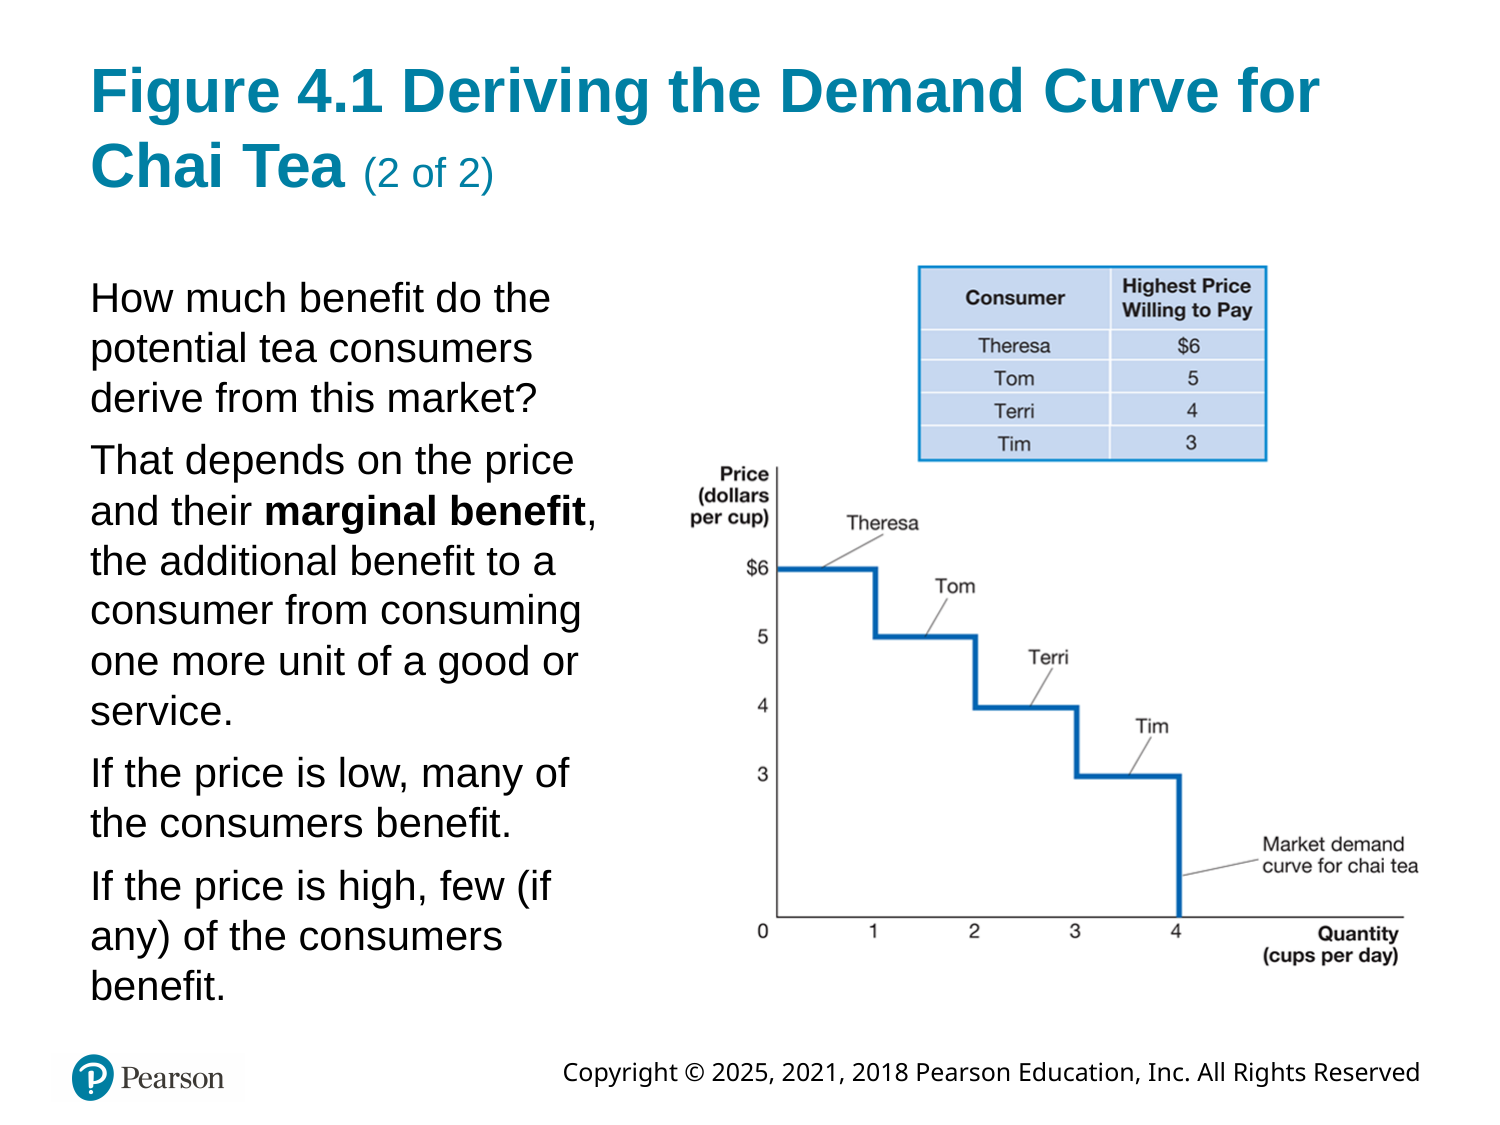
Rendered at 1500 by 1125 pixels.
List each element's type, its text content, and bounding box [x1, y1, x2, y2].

list How much benefit do the potential tea consumers derive from this market? That depends on the price and their marginal benefit, the additional benefit to a consumer from consuming one more unit of a good or service. If the price is low, many of the consumers benefit. If the price is high, few (if any) of the consumers benefit. [75, 255, 637, 1024]
picture [680, 256, 1428, 977]
title Figure 4.1 Deriving the Demand Curve for Chai Tea (2 of 2) [75, 35, 1425, 216]
picture [51, 1053, 245, 1102]
